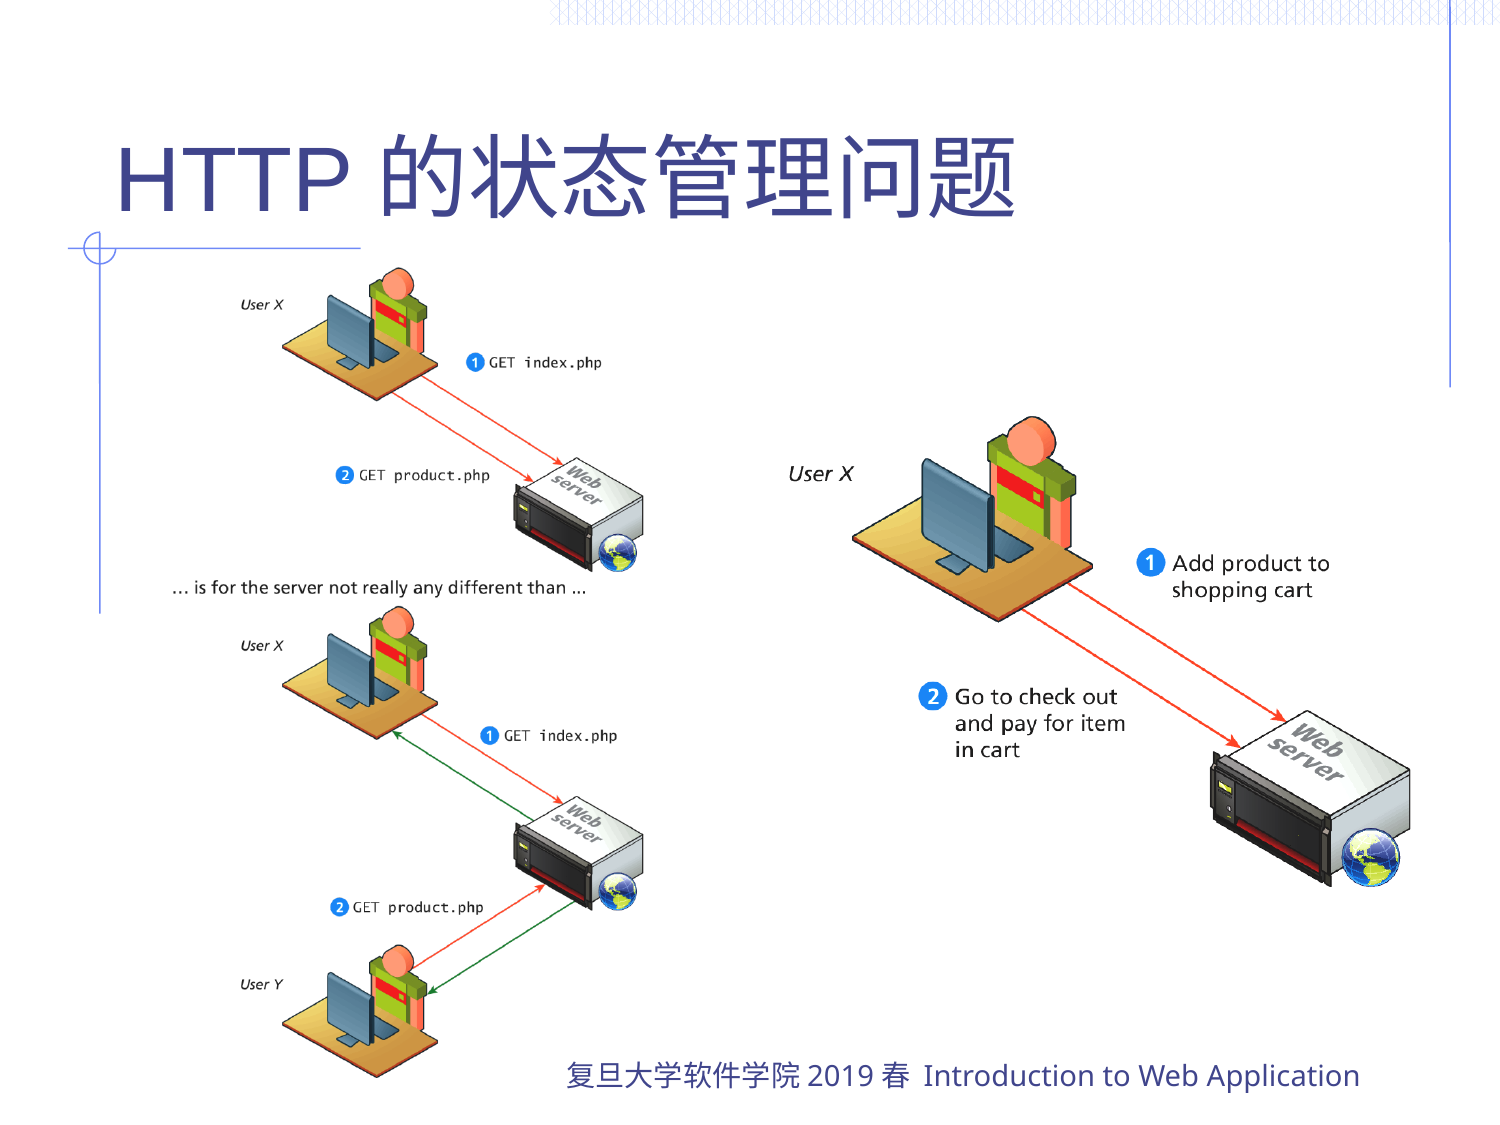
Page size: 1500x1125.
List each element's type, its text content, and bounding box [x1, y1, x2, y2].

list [787, 413, 1413, 887]
title HTTP的状态管理问题 [99, 50, 1375, 238]
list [170, 266, 644, 1079]
